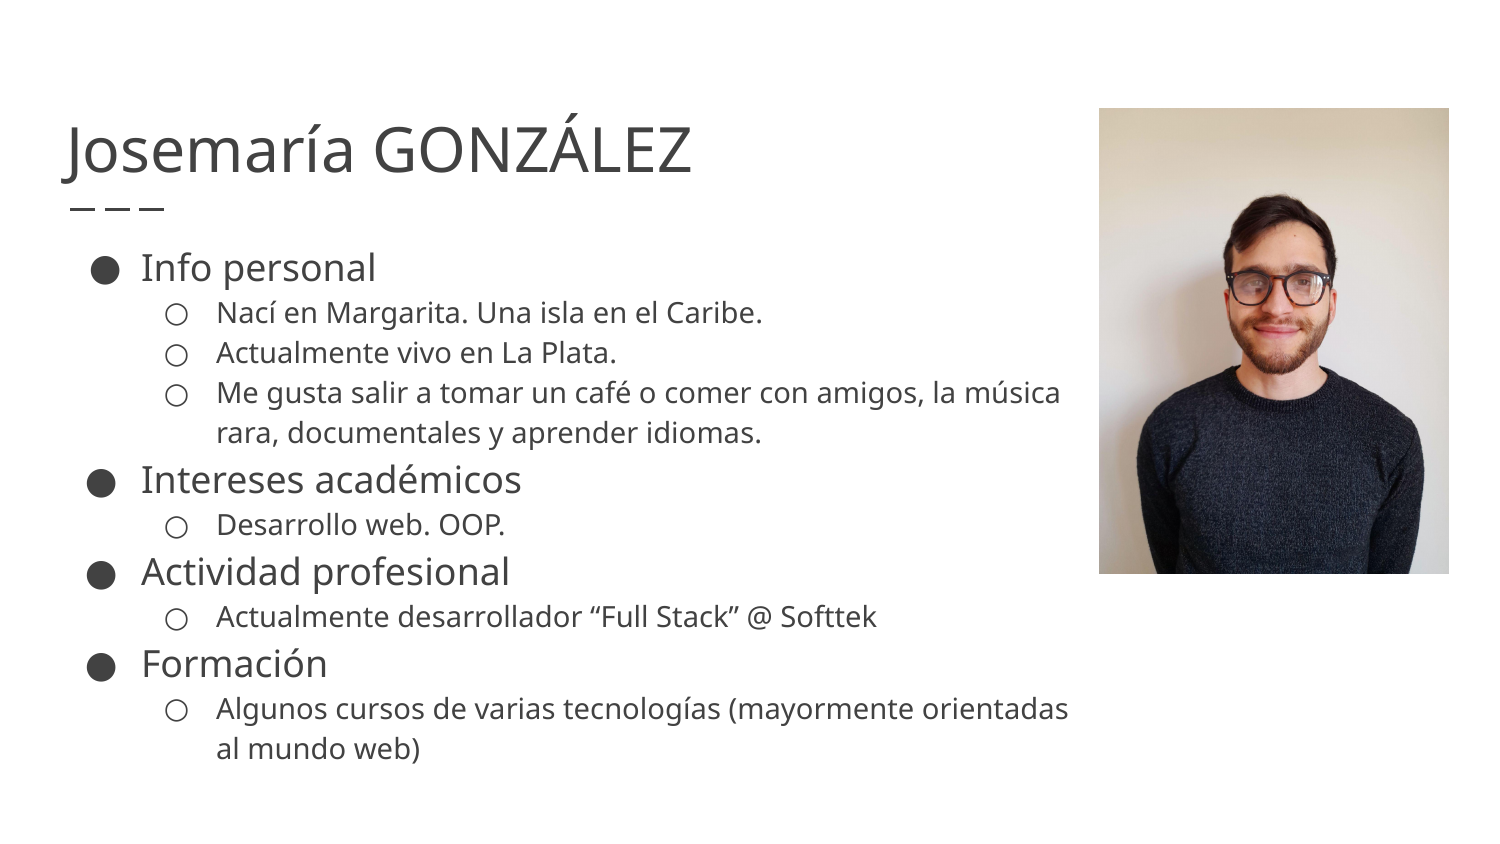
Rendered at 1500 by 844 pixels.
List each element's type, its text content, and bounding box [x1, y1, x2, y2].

list Info personal Nací en Margarita. Una isla en el Caribe. Actualmente vivo en La Plata. Me gusta salir a tomar un café o comer con amigos, la música rara, documentales y aprender idiomas. Intereses académicos Desarrollo web. OOP. Actividad profesional Actualmente desarrollador “Full Stack” @ Softtek Formación Algunos cursos de varias tecnologías (mayormente orientadas al mundo web) [51, 222, 1113, 844]
title Josemaría GONZÁLEZ [51, 79, 1449, 201]
picture [1099, 108, 1450, 574]
